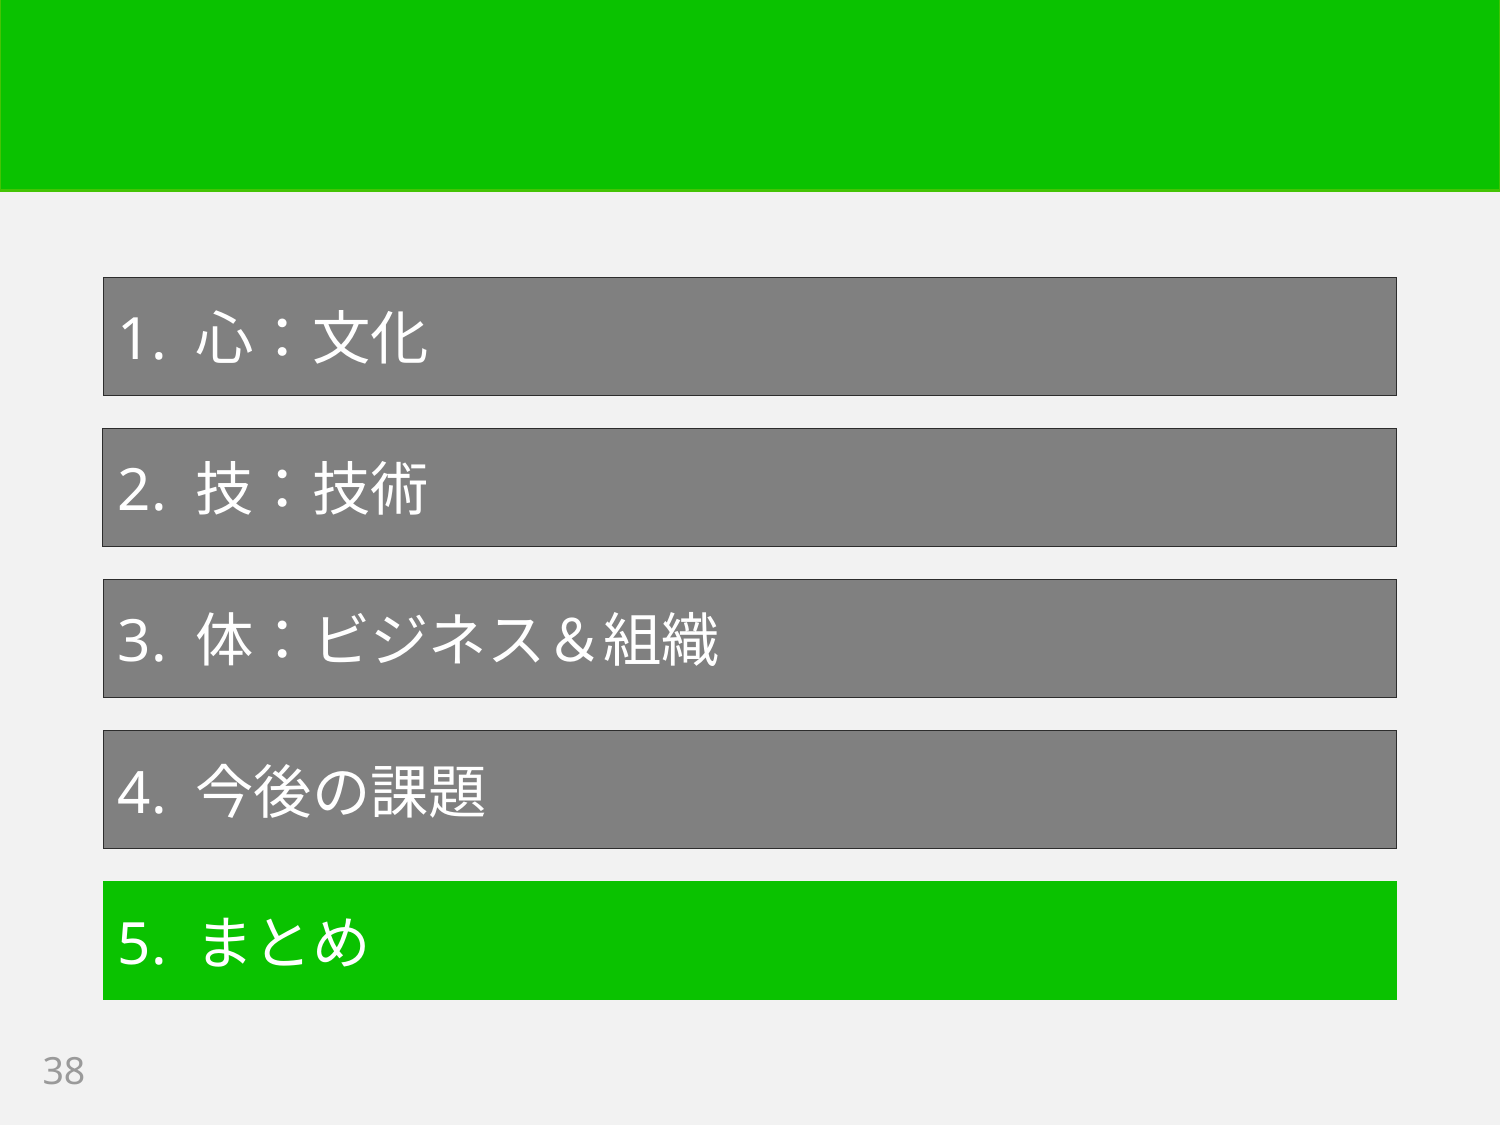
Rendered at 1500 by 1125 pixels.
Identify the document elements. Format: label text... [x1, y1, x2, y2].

text_box 1. 心：文化 [103, 277, 1397, 396]
text_box 4. 今後の課題 [103, 730, 1397, 849]
text_box 3. 体：ビジネス＆組織 [103, 579, 1397, 698]
slide_number 38 [27, 1042, 146, 1102]
text_box 5. まとめ [103, 881, 1397, 1000]
text_box 2. 技：技術 [102, 428, 1397, 547]
